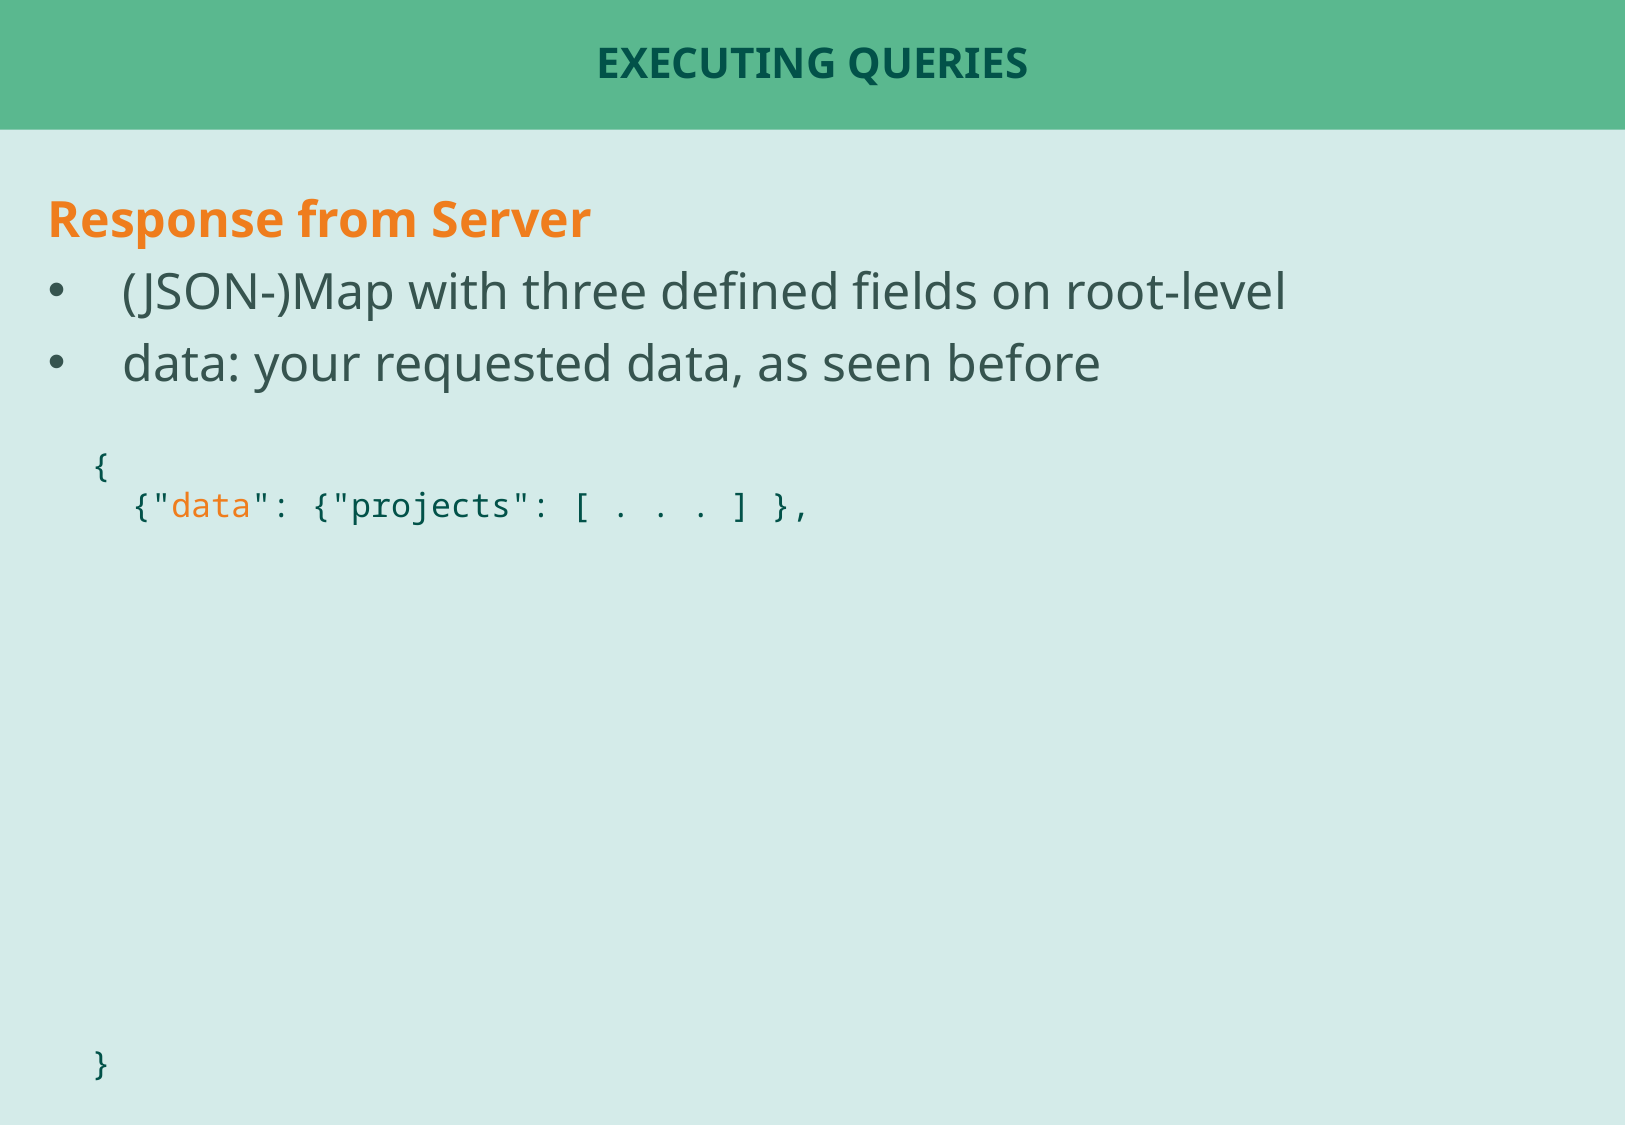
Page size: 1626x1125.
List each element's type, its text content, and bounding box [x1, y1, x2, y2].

title Executing Queries [0, 0, 1625, 130]
text_box Response from Server (JSON-)Map with three defined fields on root-level data: your requested data, as seen before [33, 168, 1592, 399]
text_box { {"data": {"projects": [ . . . ] }, } [76, 396, 1503, 1090]
